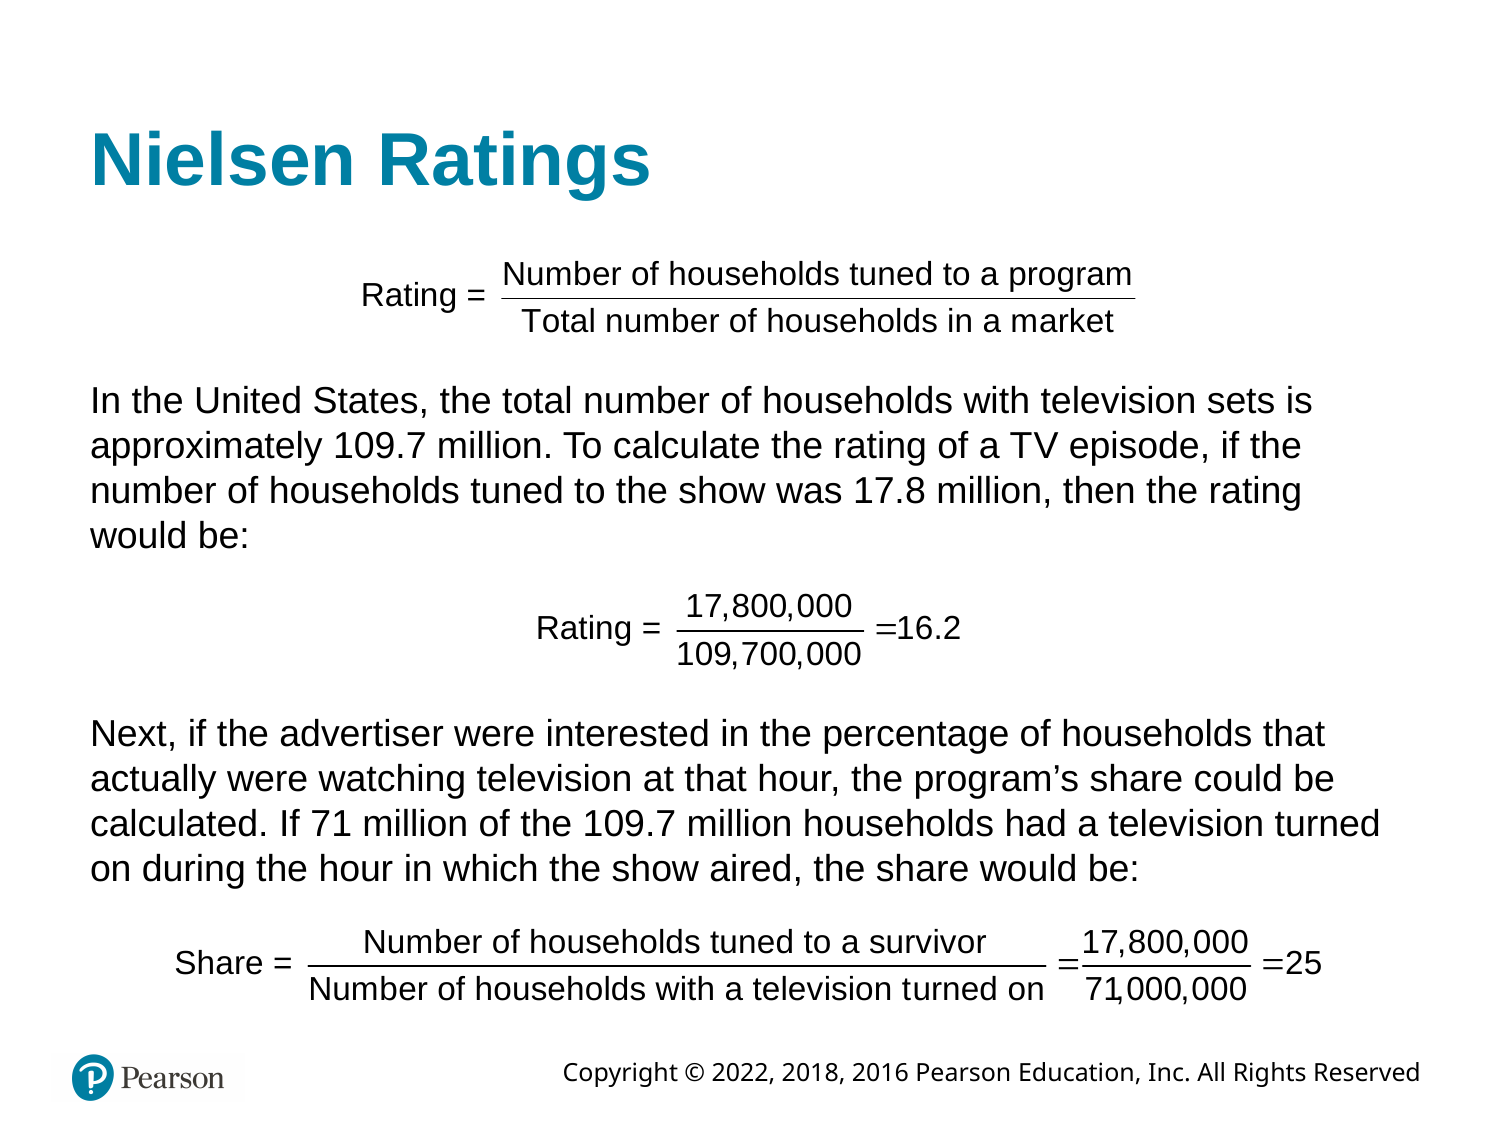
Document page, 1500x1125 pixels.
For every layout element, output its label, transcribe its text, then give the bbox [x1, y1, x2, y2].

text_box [359, 254, 1141, 339]
picture [51, 1053, 245, 1102]
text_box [534, 586, 966, 675]
list In the United States, the total number of households with television sets is approximately 109.7 million. To calculate the rating of a T V episode, if the number of households tuned to the show was 17.8 million, then the rating would be: [75, 360, 1425, 563]
title Nielsen Ratings [75, 35, 1425, 216]
list Next, if the advertiser were interested in the percentage of households that actually were watching television at that hour, the program’s share could be calculated. If 71 million of the 109.7 million households had a television turned on during the hour in which the show aired, the share would be: [75, 693, 1425, 896]
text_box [171, 921, 1329, 1010]
